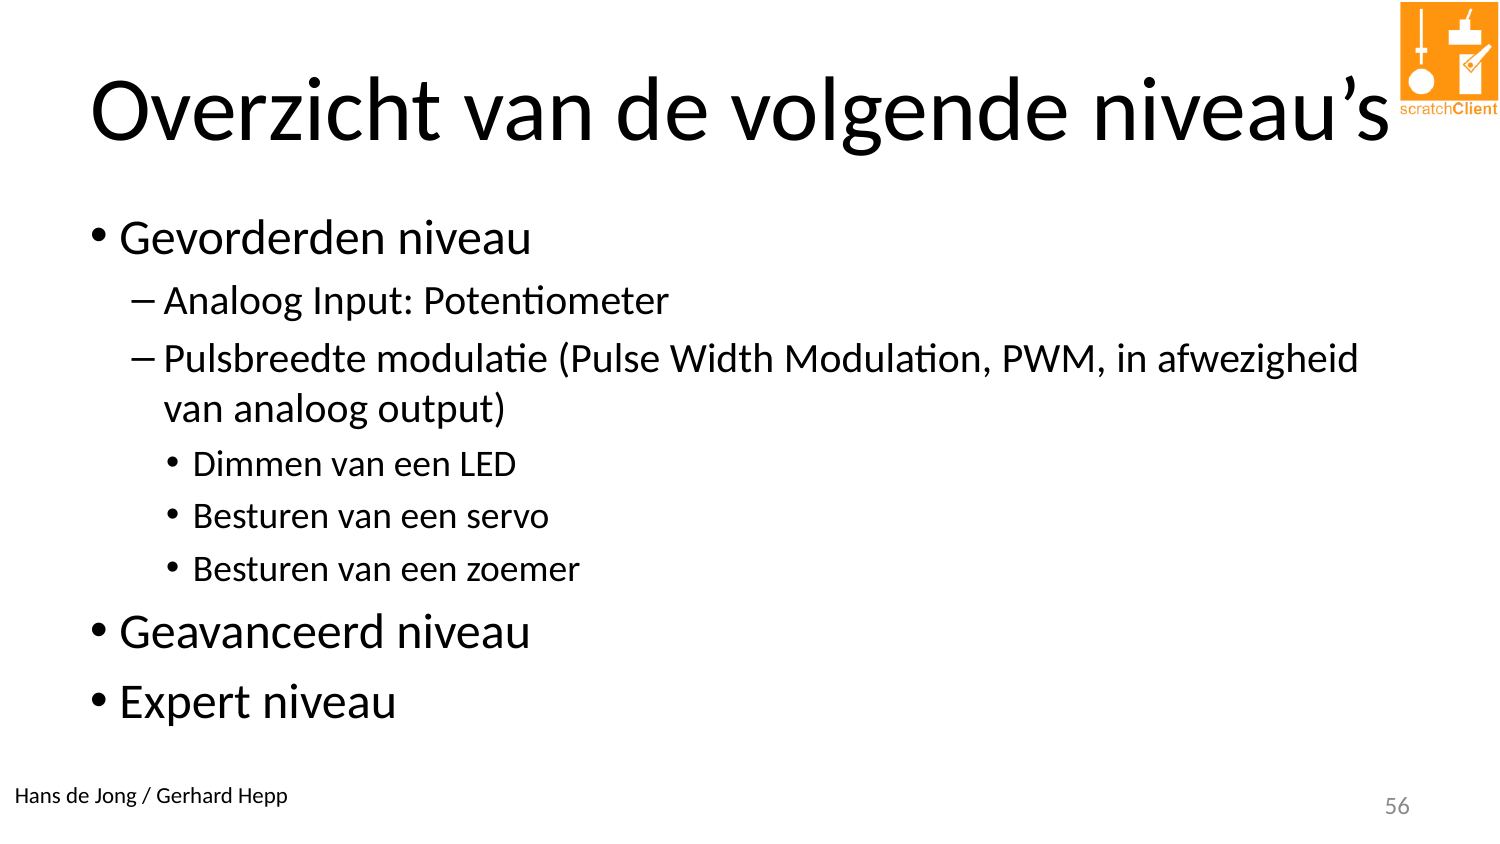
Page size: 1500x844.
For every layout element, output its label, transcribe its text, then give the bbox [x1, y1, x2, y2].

list Gevorderden niveau Analoog Input: Potentiometer Pulsbreedte modulatie (Pulse Width Modulation, PWM, in afwezigheid van analoog output) Dimmen van een LED Besturen van een servo Besturen van een zoemer Geavanceerd niveau Expert niveau [75, 196, 1425, 754]
picture [1398, 2, 1499, 118]
title Overzicht van de volgende niveau’s [75, 33, 1425, 175]
slide_number 56 [1340, 782, 1425, 827]
